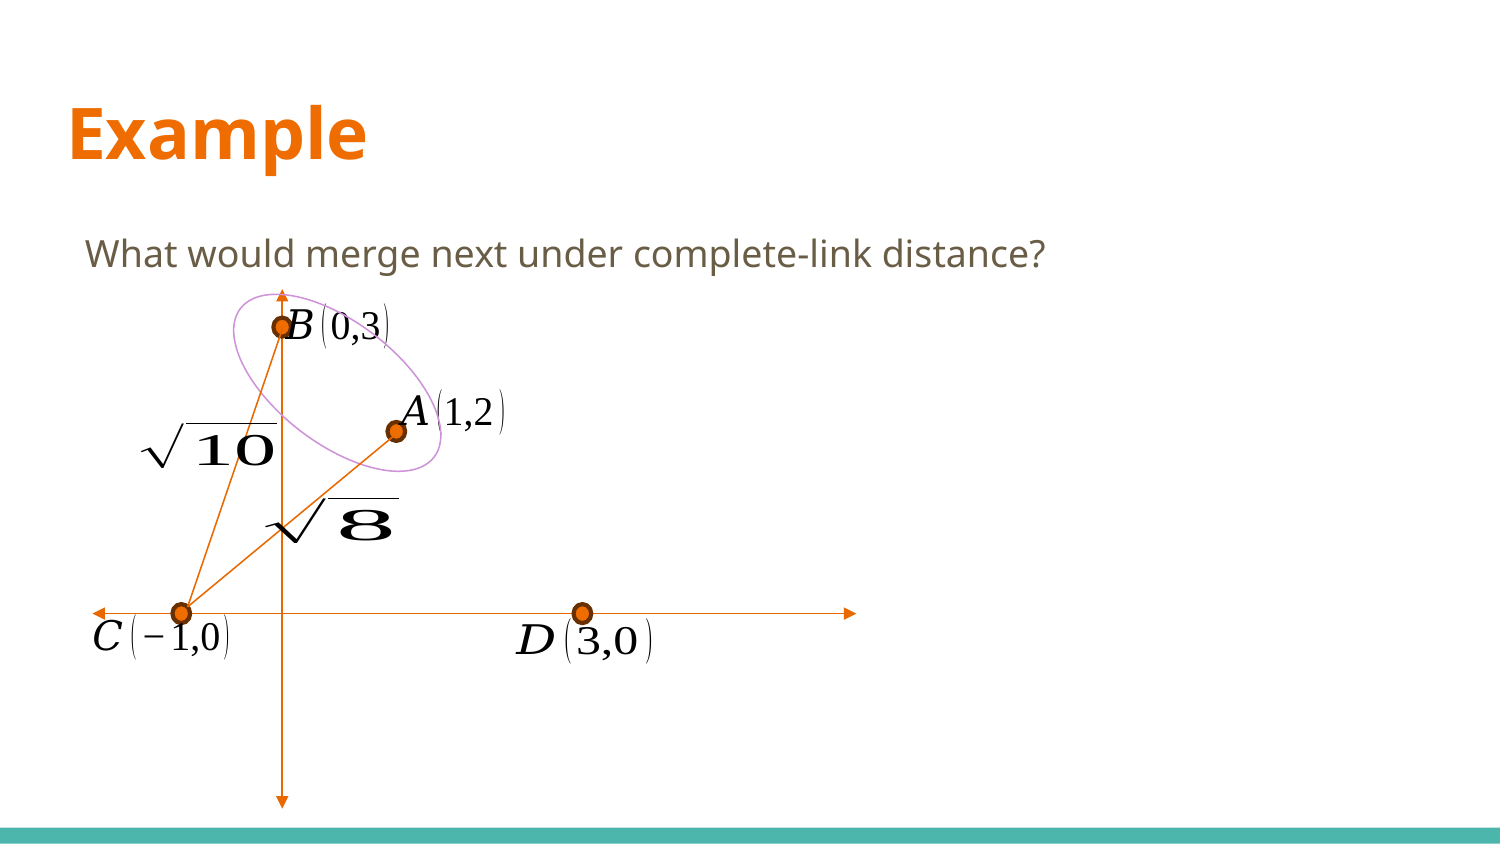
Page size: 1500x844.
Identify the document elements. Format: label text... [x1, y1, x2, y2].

text_box [286, 294, 441, 472]
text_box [187, 434, 396, 608]
list What would merge next under complete-link distance? [51, 207, 1449, 750]
text_box [574, 621, 591, 626]
text_box [571, 602, 594, 612]
text_box [173, 621, 190, 626]
text_box [234, 294, 278, 325]
text_box [170, 602, 182, 612]
title Example [51, 72, 1449, 189]
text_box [187, 326, 284, 434]
